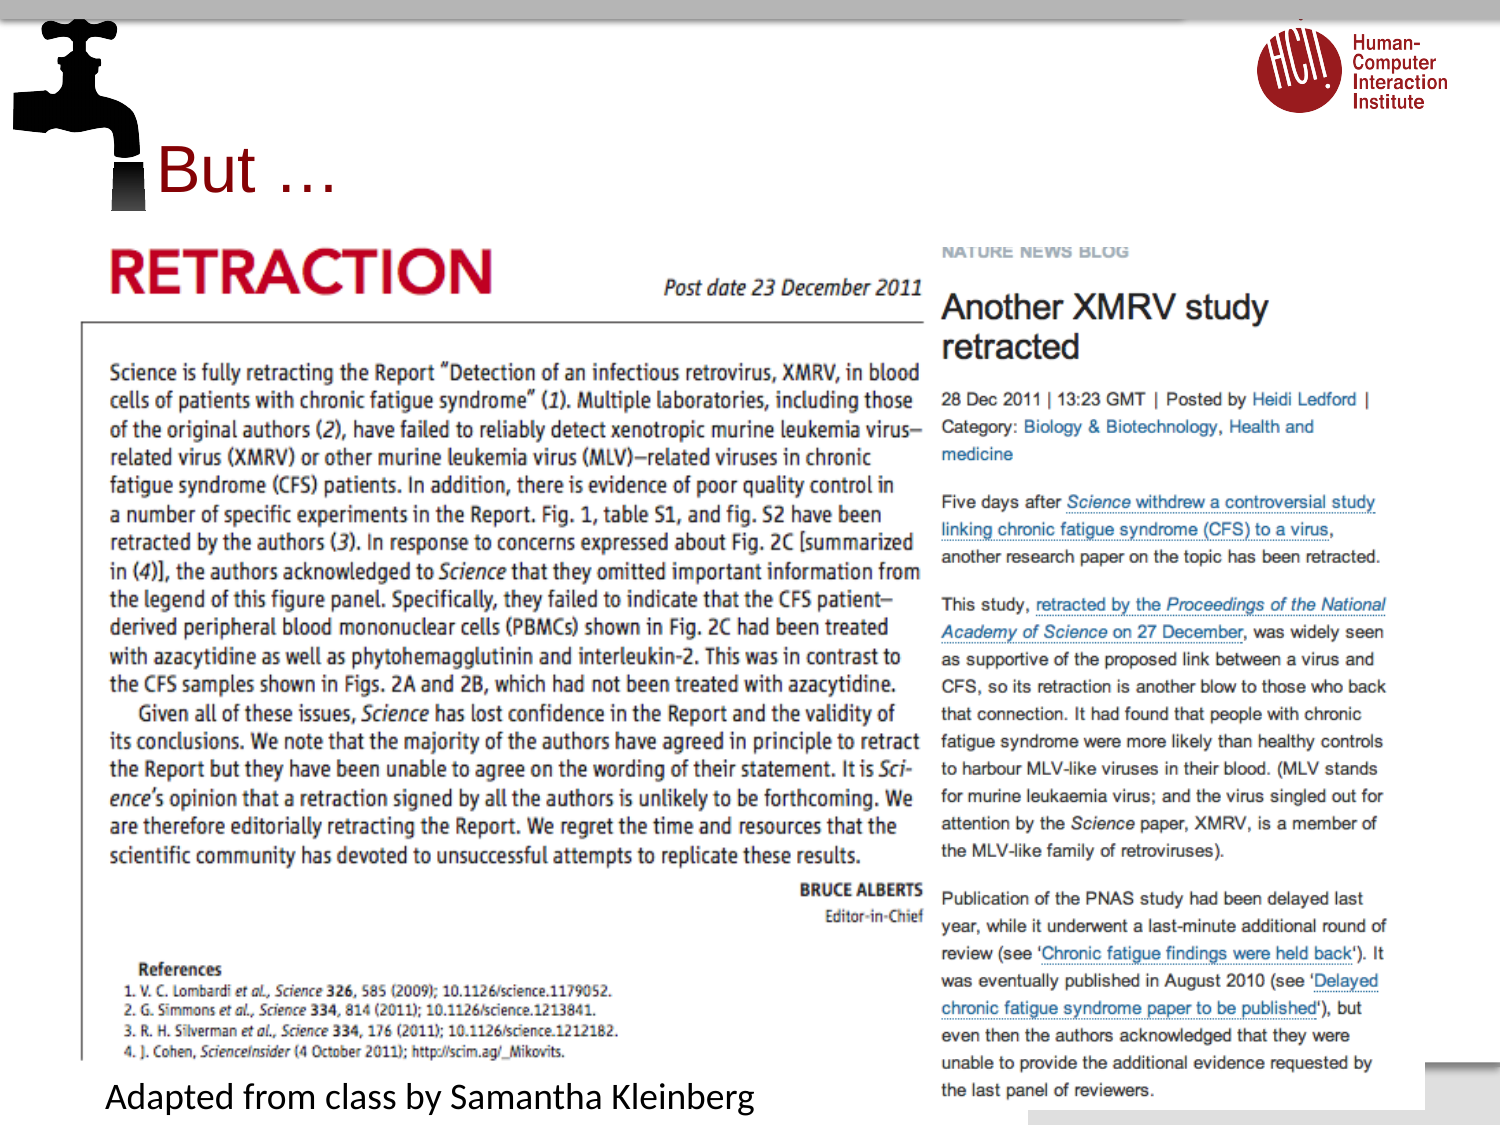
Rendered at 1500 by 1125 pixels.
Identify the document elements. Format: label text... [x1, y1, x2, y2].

picture [1257, 20, 1447, 113]
picture [13, 20, 140, 158]
title But … [156, 50, 1187, 214]
picture [0, 211, 1426, 1125]
